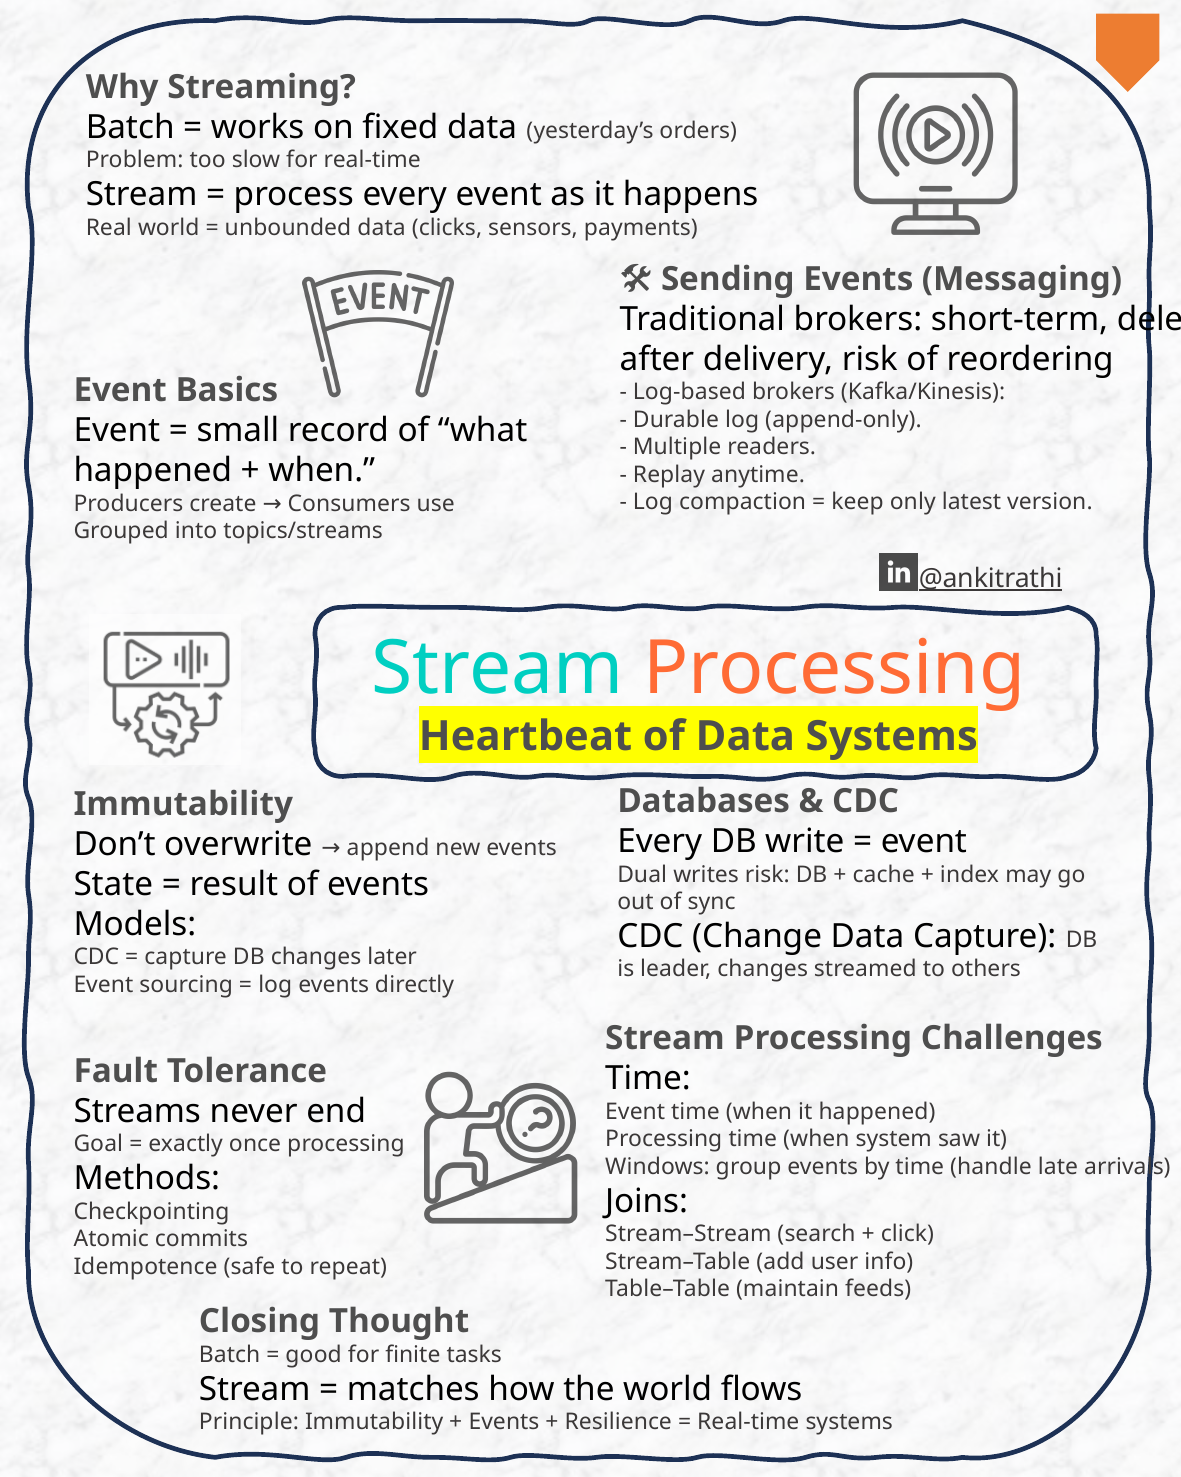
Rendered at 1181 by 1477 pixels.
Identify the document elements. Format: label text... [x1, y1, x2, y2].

text_box Closing Thought Batch = good for finite tasks Stream = matches how the world flows Principle: Immutability + Events + Resilience = Real-time systems [184, 1291, 1026, 1442]
text_box [1095, 12, 1161, 94]
text_box Databases & CDC Every DB write = event Dual writes risk: DB + cache + index may go out of sync CDC (Change Data Capture): DB is leader, changes streamed to others [602, 771, 1128, 989]
text_box Stream Processing Challenges Time: Event time (when it happened) Processing time (when system saw it) Windows: group events by time (handle late arrivals) Joins: Stream–Stream (search + click) Stream–Table (add user info) Table–Table (maintain feeds) [590, 1009, 1181, 1309]
text_box Event Basics Event = small record of “what happened + when.” Producers create → Consumers use Grouped into topics/streams [58, 360, 594, 551]
picture [413, 1060, 588, 1235]
text_box Immutability Don’t overwrite → append new events State = result of events Models: CDC = capture DB changes later Event sourcing = log events directly [58, 774, 611, 1005]
text_box Stream Processing Heartbeat of Data Systems [317, 611, 1081, 766]
picture [879, 553, 918, 591]
text_box @ankitrathi [904, 553, 1081, 600]
text_box [325, 604, 973, 611]
text_box Why Streaming? Batch = works on fixed data (yesterday’s orders) Problem: too slow for real-time Stream = process every event as it happens Real world = unbounded data (clicks, sensors, payments) [70, 57, 809, 248]
text_box [312, 620, 317, 763]
picture [302, 257, 454, 410]
picture [89, 614, 241, 765]
picture [848, 66, 1023, 241]
text_box Fault Tolerance Streams never end Goal = exactly once processing Methods: Checkpointing Atomic commits Idempotence (safe to repeat) [58, 1041, 590, 1286]
text_box [319, 606, 1099, 774]
text_box 🛠️ Sending Events (Messaging) Traditional brokers: short-term, delete after delivery, risk of reordering - Log-based brokers (Kafka/Kinesis): - Durable log (append-only). - Multiple readers. - Replay anytime. - Log compaction = keep only latest version. [604, 249, 1181, 522]
